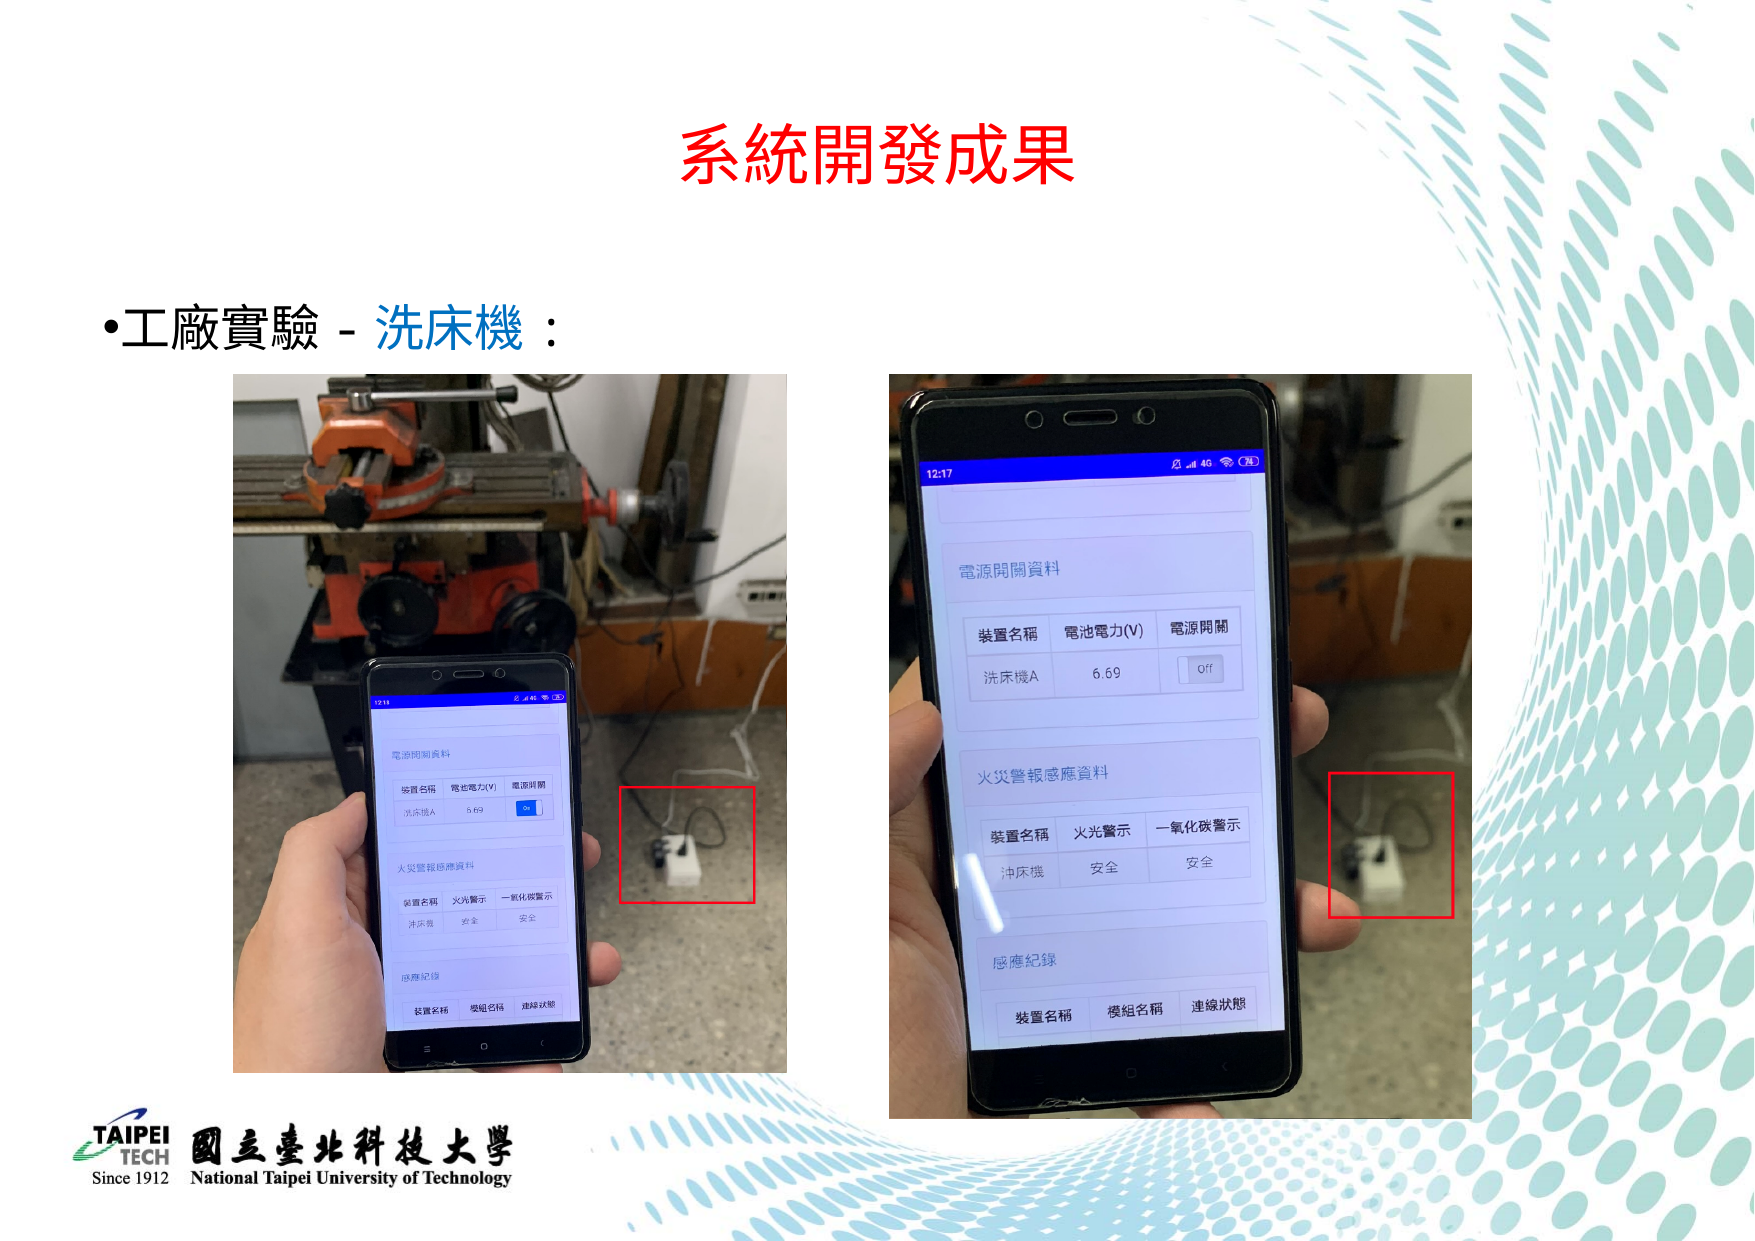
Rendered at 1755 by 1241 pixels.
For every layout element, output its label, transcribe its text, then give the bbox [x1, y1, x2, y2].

picture [0, 0, 1755, 1241]
list 工廠實驗-洗床機: [87, 289, 1667, 1108]
title 系統開發成果 [87, 49, 1667, 257]
